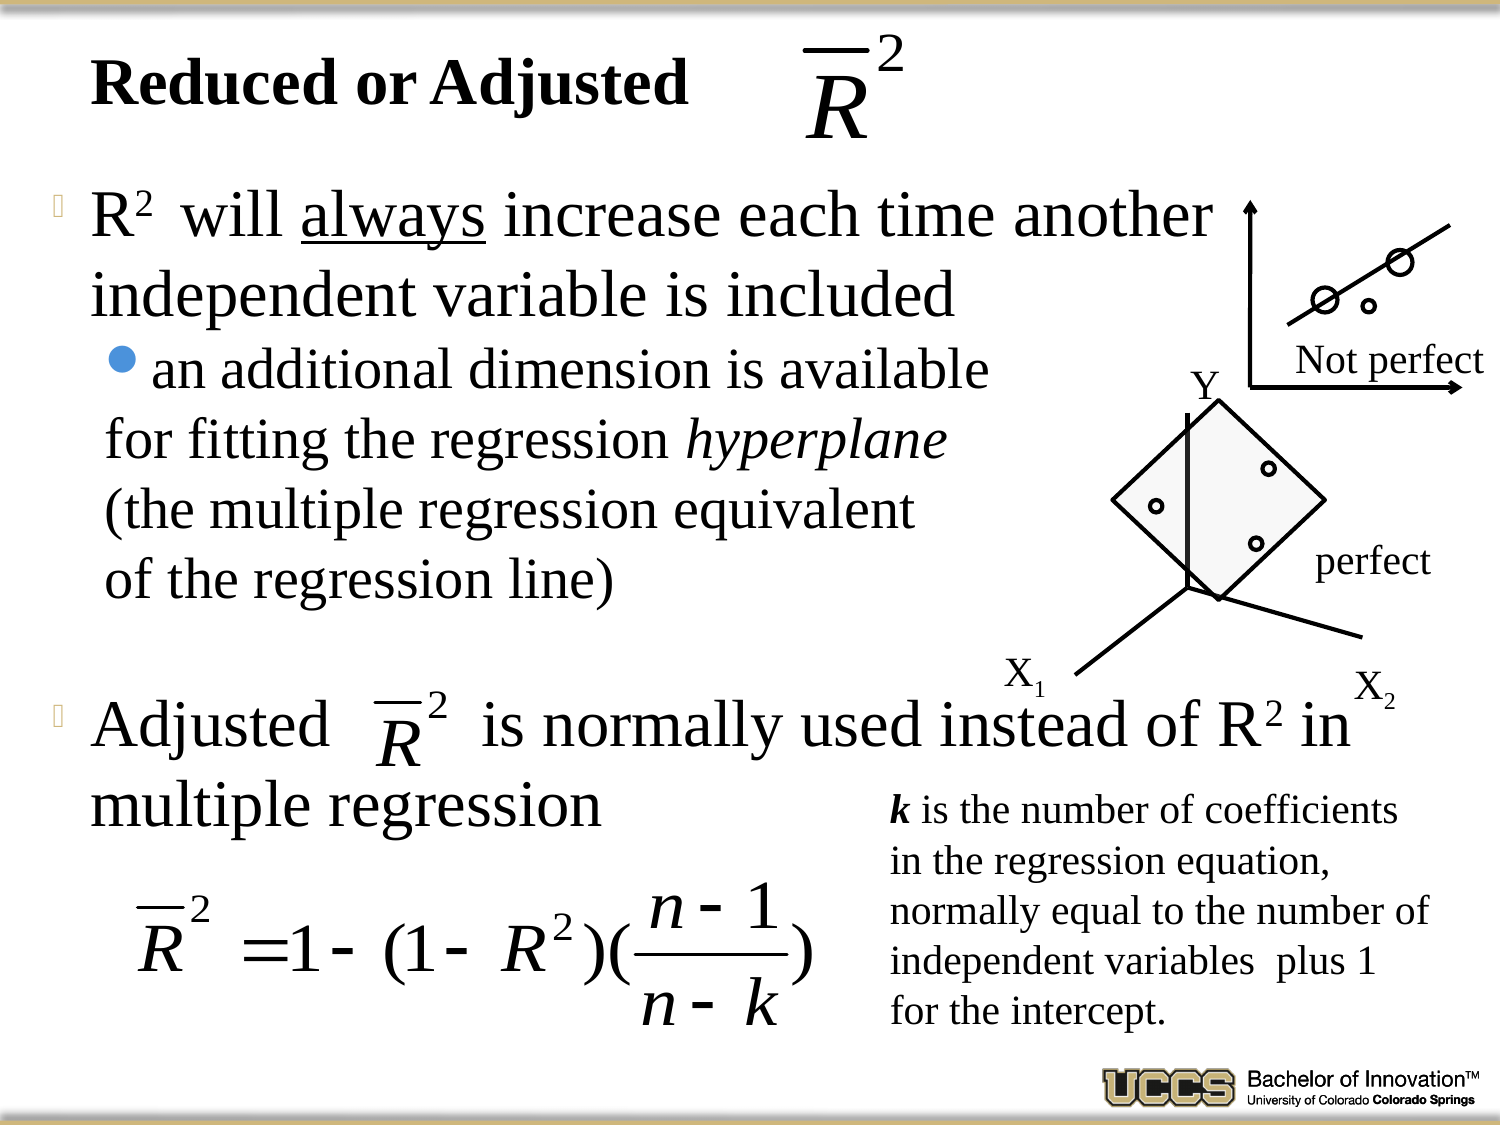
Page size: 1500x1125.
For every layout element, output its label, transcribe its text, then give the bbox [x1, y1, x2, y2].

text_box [786, 11, 926, 156]
list R2 will always increase each time another independent variable is included an additional dimension is available for fitting the regression hyperplane (the multiple regression equivalent of the regression line) Adjusted is normally used instead of R2 in multiple regression [37, 162, 1400, 838]
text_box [1111, 399, 1326, 601]
text_box Not perfect [1468, 324, 1500, 390]
text_box k is the number of coefficients in the regression equation, normally equal to the number of independent variables plus 1 for the intercept. [875, 774, 1450, 1040]
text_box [1249, 199, 1463, 388]
text_box perfect [1418, 525, 1447, 590]
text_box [361, 674, 463, 779]
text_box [124, 861, 832, 1041]
title Reduced or Adjusted [75, 0, 1350, 125]
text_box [986, 349, 1413, 717]
